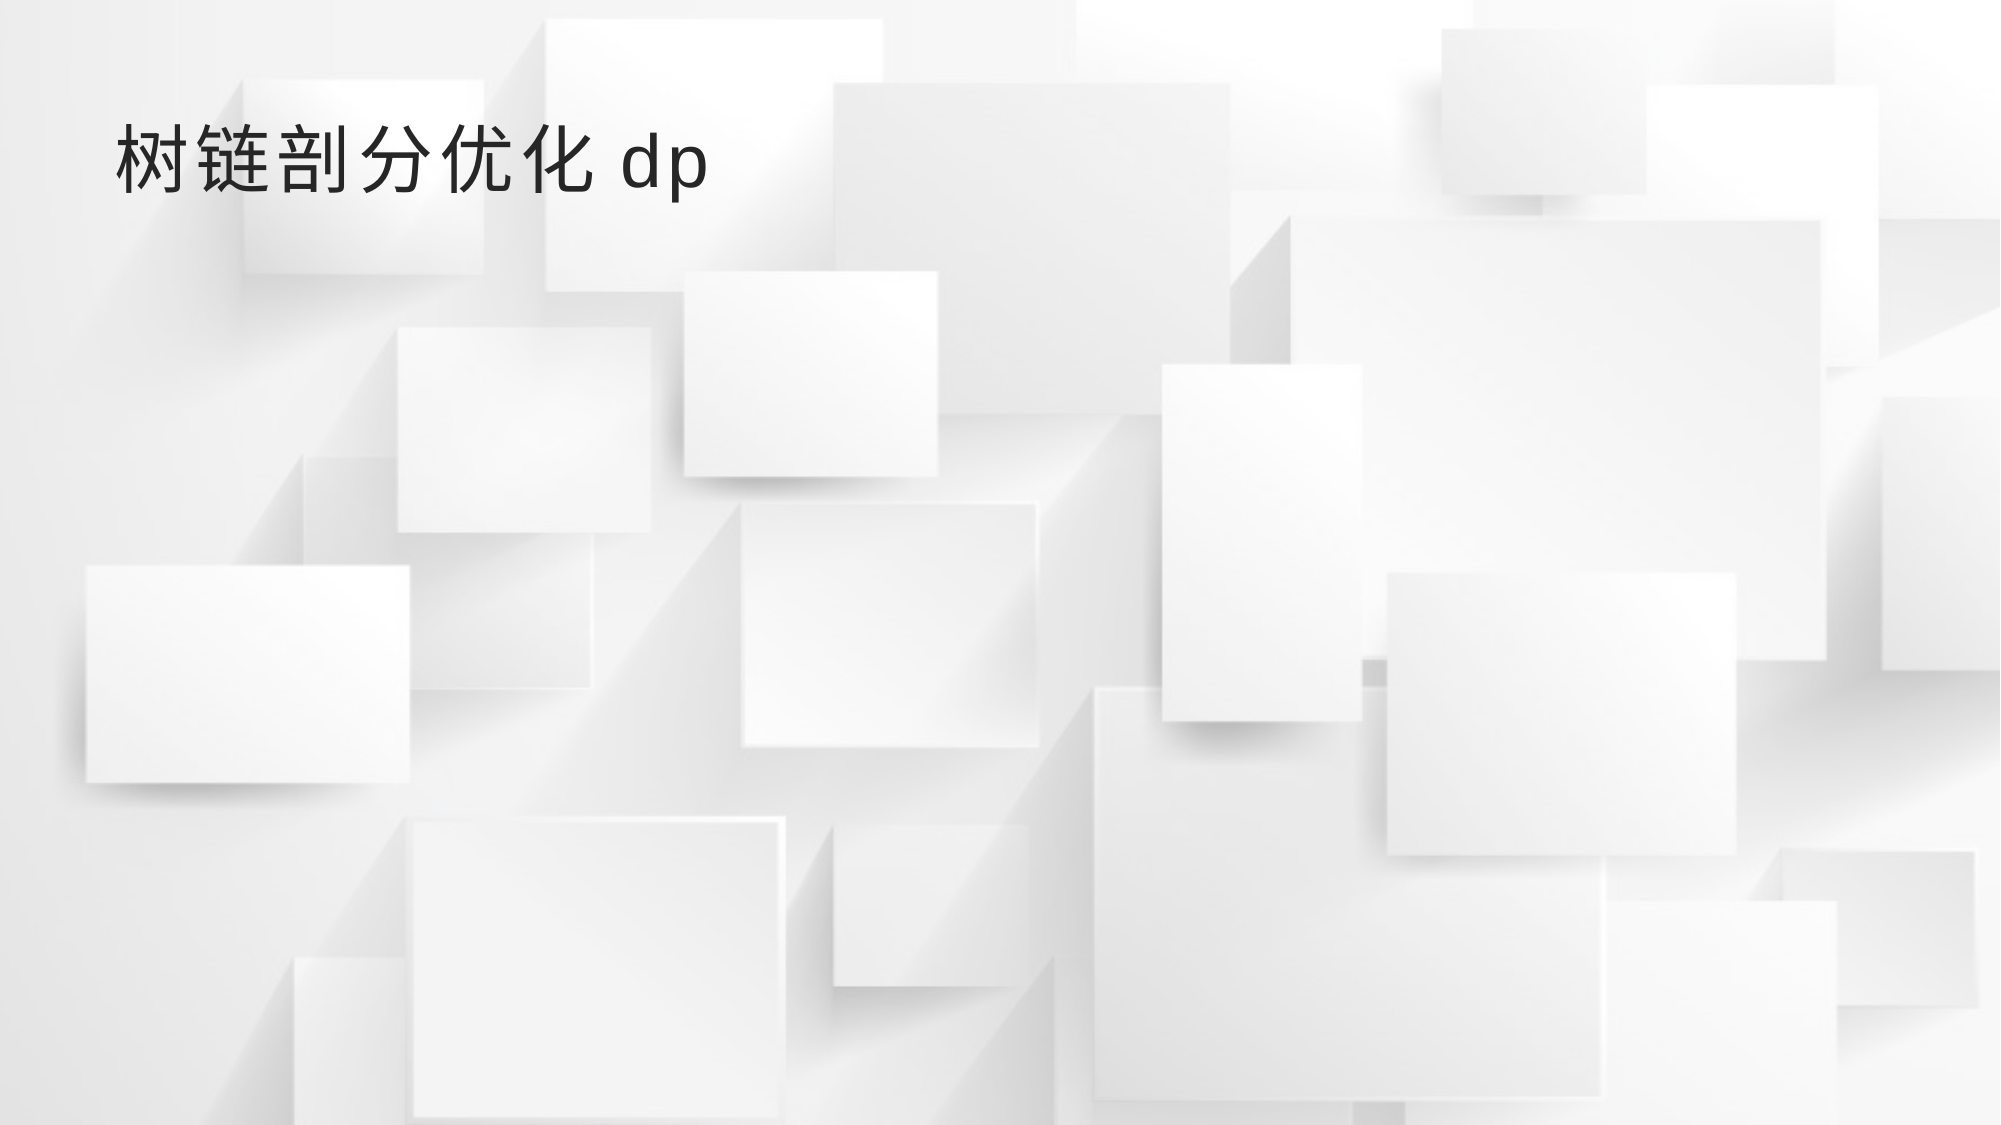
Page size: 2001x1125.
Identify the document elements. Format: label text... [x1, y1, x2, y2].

title 树链剖分优化dp [99, 99, 1900, 216]
